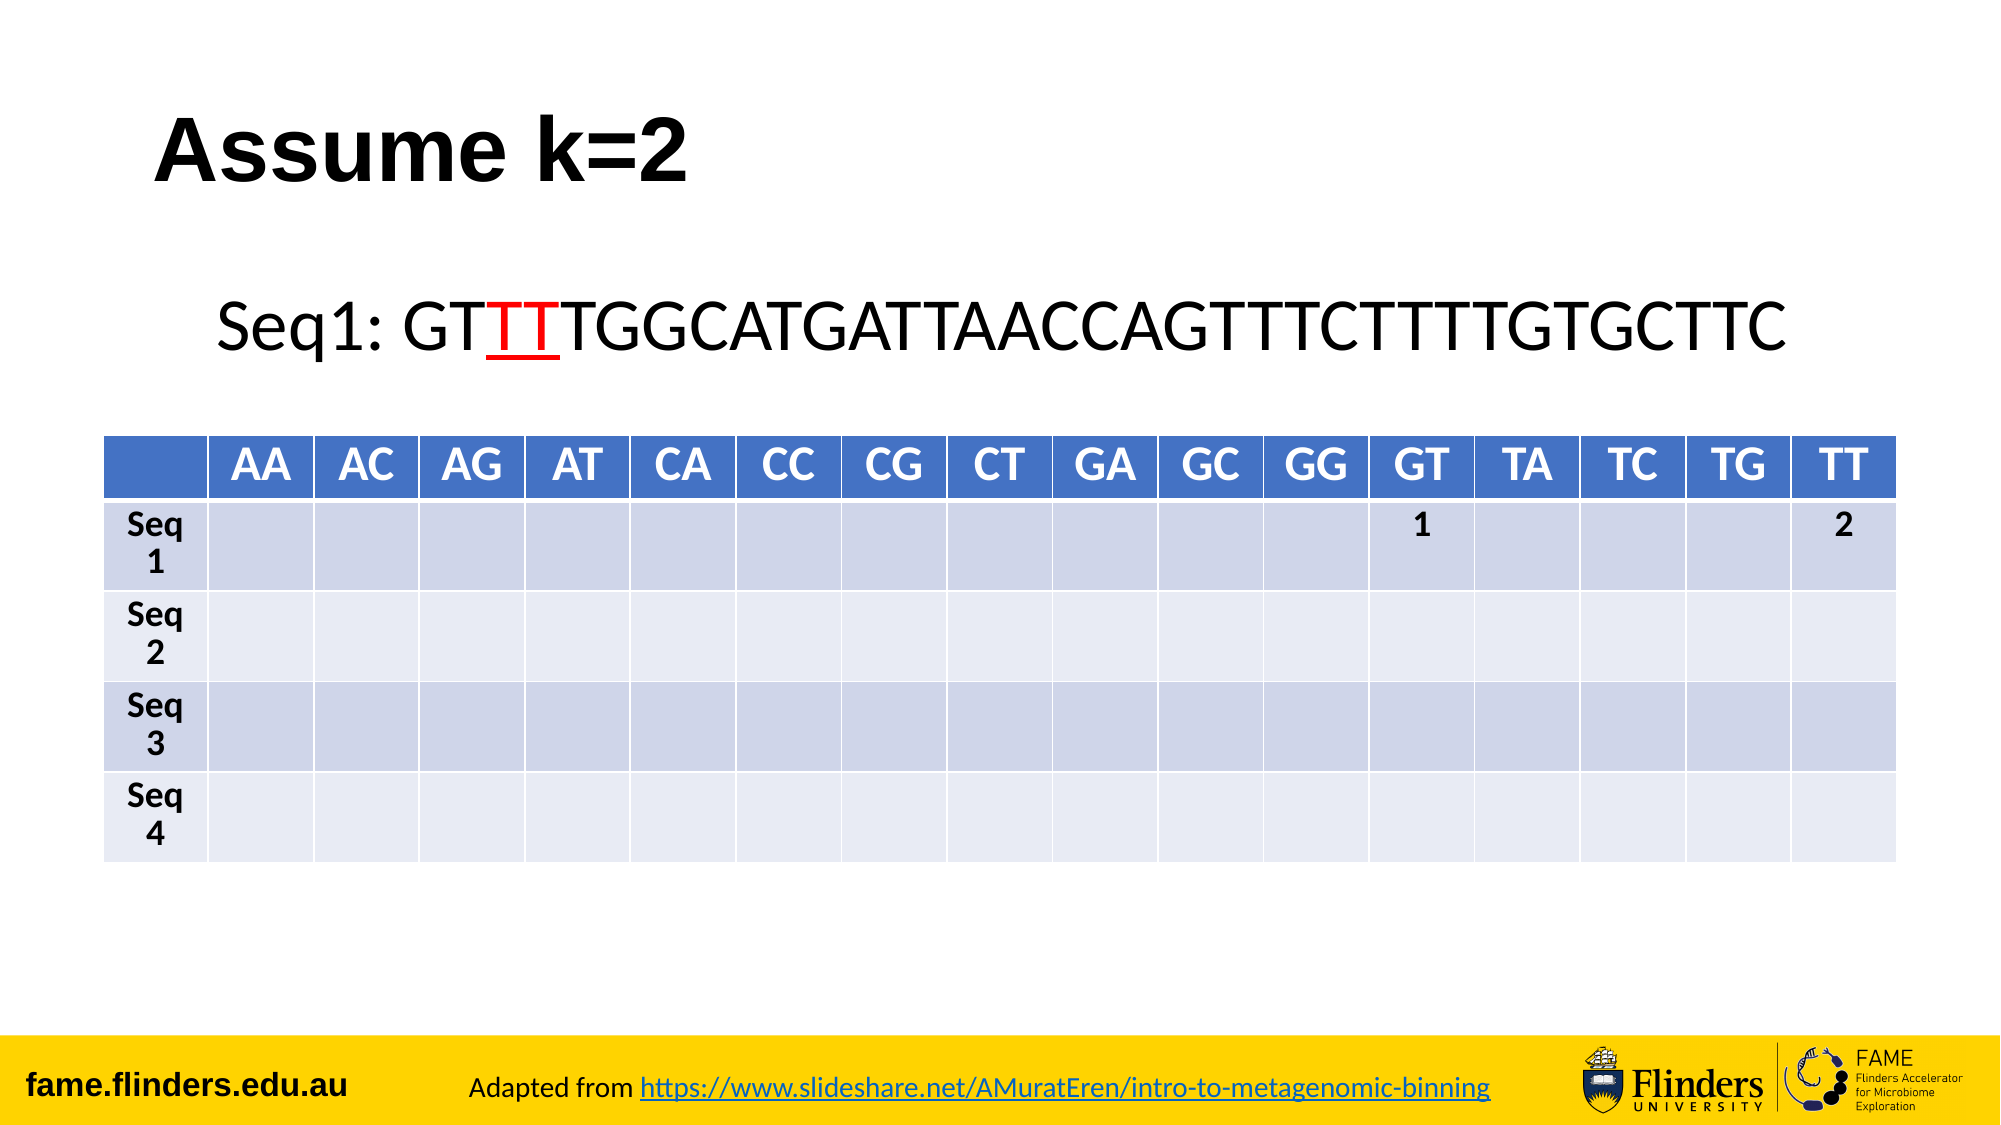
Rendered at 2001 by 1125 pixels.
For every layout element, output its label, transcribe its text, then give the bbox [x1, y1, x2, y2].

text_box Seq1: GTTTTGGCATGATTAACCAGTTTCTTTTGTGCTTC [201, 267, 1849, 373]
table_cell [315, 773, 418, 862]
table_header TT [1792, 436, 1896, 498]
table_cell [1792, 773, 1896, 862]
table_cell [526, 503, 629, 590]
picture [1570, 1038, 1966, 1122]
table_header AA [209, 436, 313, 498]
table_cell [1264, 503, 1368, 590]
table_header TG [1687, 436, 1790, 498]
table_cell Seq1 [104, 503, 207, 590]
title Assume k=2 [137, 82, 1863, 222]
table_cell [1581, 592, 1685, 681]
table_cell [526, 592, 629, 681]
table_header CC [737, 436, 841, 498]
table_cell [420, 773, 524, 862]
table_cell [737, 773, 841, 862]
table_cell [1475, 592, 1579, 681]
table_header CG [842, 436, 946, 498]
table_header CT [948, 436, 1052, 498]
table_cell [1792, 592, 1896, 681]
table_cell [1159, 592, 1263, 681]
table_cell [420, 503, 524, 590]
table_cell [948, 503, 1052, 590]
table_cell [209, 773, 313, 862]
table_cell [631, 592, 735, 681]
table_cell [1475, 503, 1579, 590]
table_cell [1053, 773, 1157, 862]
table_cell [1687, 682, 1790, 771]
table_header AG [420, 436, 524, 498]
table_cell [1370, 773, 1474, 862]
table_header GT [1370, 436, 1474, 498]
table_cell [1159, 773, 1263, 862]
table_cell [209, 682, 313, 771]
table_cell [420, 682, 524, 771]
table_cell [1159, 503, 1263, 590]
table_cell [842, 773, 946, 862]
table_cell [1159, 682, 1263, 771]
table_cell [1687, 503, 1790, 590]
table_cell [631, 773, 735, 862]
table_header GG [1264, 436, 1368, 498]
table_cell [737, 503, 841, 590]
table_cell [1475, 682, 1579, 771]
table_cell 2 [1792, 503, 1896, 590]
table_cell [1264, 682, 1368, 771]
table_cell [209, 592, 313, 681]
table_cell [737, 682, 841, 771]
table_cell [1370, 592, 1474, 681]
table_cell [420, 592, 524, 681]
table_cell [1581, 773, 1685, 862]
table_cell [1053, 503, 1157, 590]
text_box Adapted from https://www.slideshare.net/AMuratEren/intro-to-metagenomic-binning [423, 1060, 1543, 1111]
table_cell Seq3 [104, 682, 207, 771]
table_cell [315, 682, 418, 771]
table_cell [842, 503, 946, 590]
table_cell [526, 682, 629, 771]
table_cell [1370, 682, 1474, 771]
table_cell Seq2 [104, 592, 207, 681]
table_cell [948, 773, 1052, 862]
table_header TC [1581, 436, 1685, 498]
table_cell [1581, 682, 1685, 771]
table_cell [1687, 773, 1790, 862]
table_header GA [1053, 436, 1157, 498]
table_header TA [1475, 436, 1579, 498]
table_cell [631, 503, 735, 590]
table_cell [1053, 682, 1157, 771]
table_cell [315, 503, 418, 590]
table_cell [209, 503, 313, 590]
table_header CA [631, 436, 735, 498]
table_header GC [1159, 436, 1263, 498]
table_cell [948, 592, 1052, 681]
table_cell [1053, 592, 1157, 681]
table_cell [842, 682, 946, 771]
table_cell [1581, 503, 1685, 590]
table_cell [1264, 592, 1368, 681]
table_header AT [526, 436, 629, 498]
table_cell [631, 682, 735, 771]
table_cell [526, 773, 629, 862]
table_header AC [315, 436, 418, 498]
table_cell [1475, 773, 1579, 862]
table_cell [737, 592, 841, 681]
table_cell [948, 682, 1052, 771]
table_cell [315, 592, 418, 681]
table_cell [842, 592, 946, 681]
table_cell 1 [1370, 503, 1474, 590]
table_cell [1687, 592, 1790, 681]
table_cell Seq4 [104, 773, 207, 862]
table_header [104, 436, 207, 498]
table_cell [1792, 682, 1896, 771]
table_cell [1264, 773, 1368, 862]
